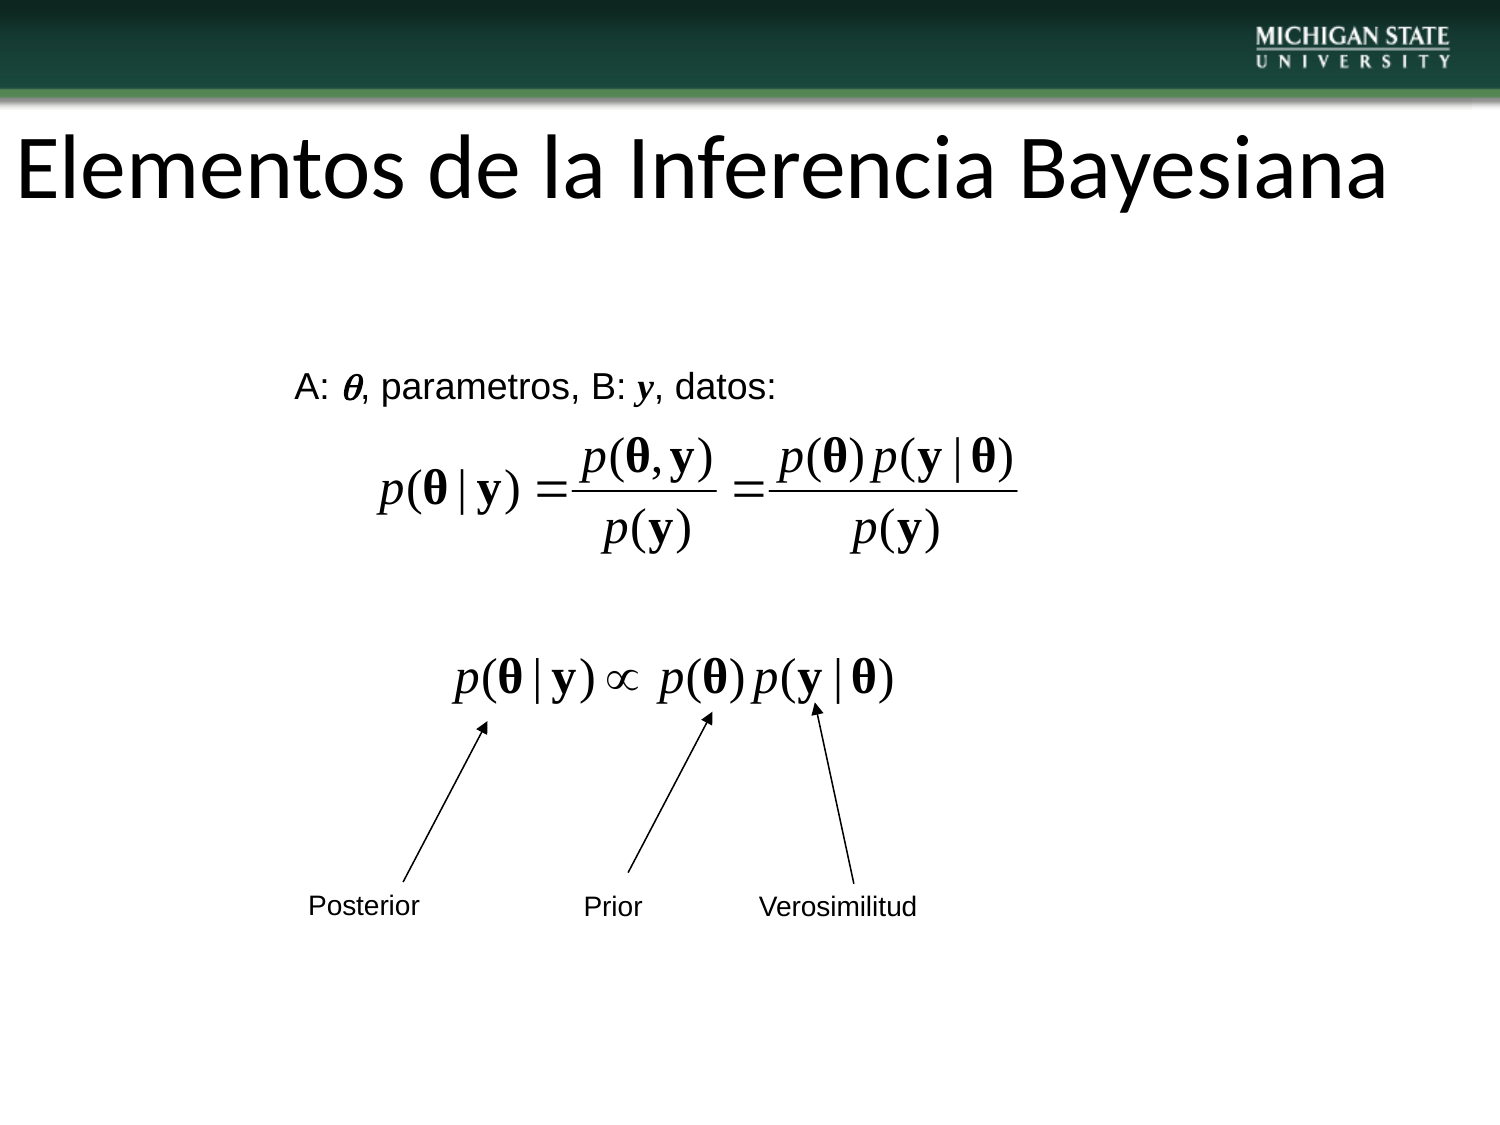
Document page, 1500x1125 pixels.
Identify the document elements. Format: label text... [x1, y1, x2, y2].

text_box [365, 424, 1026, 563]
text_box [628, 722, 713, 873]
text_box [403, 722, 488, 881]
text_box A: , parametros, B: y, datos: [283, 356, 789, 413]
text_box Prior [572, 882, 654, 929]
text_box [440, 646, 905, 715]
text_box Verosimilitud [747, 882, 929, 929]
picture [0, 0, 1500, 59]
title Elementos de la Inferencia Bayesiana [0, 59, 1500, 278]
text_box Posterior [297, 881, 432, 927]
